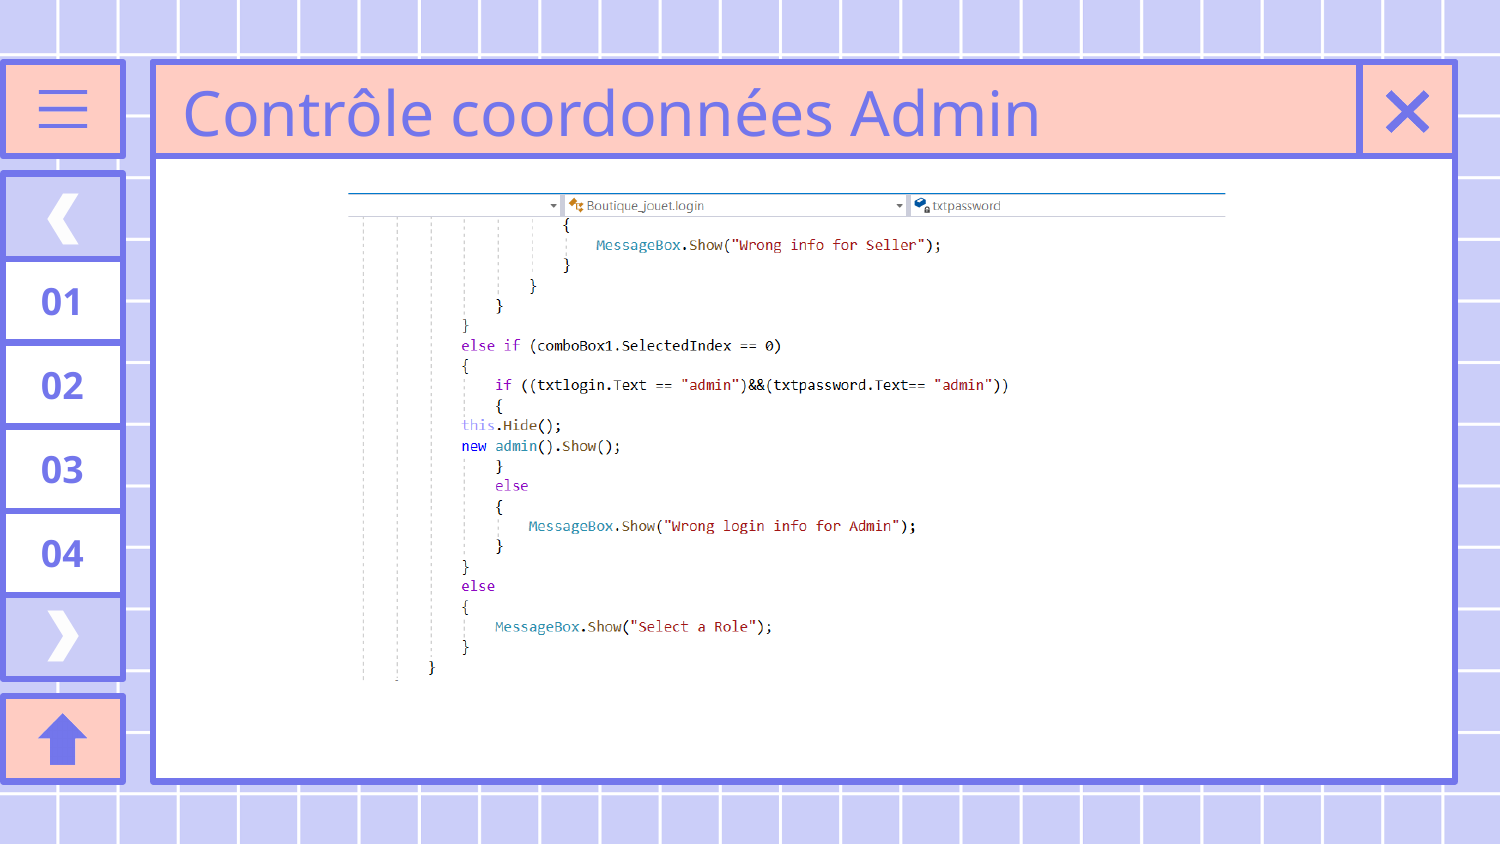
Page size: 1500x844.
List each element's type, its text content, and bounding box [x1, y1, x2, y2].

picture [0, 0, 1500, 844]
text_box 03 [20, 449, 104, 487]
text_box 01 [20, 281, 104, 319]
picture [38, 90, 88, 129]
picture [38, 193, 88, 245]
title Contrôle coordonnées Admin [182, 64, 1318, 159]
picture [38, 610, 88, 662]
picture [37, 713, 88, 765]
text_box 02 [20, 365, 104, 403]
text_box 04 [20, 533, 104, 572]
